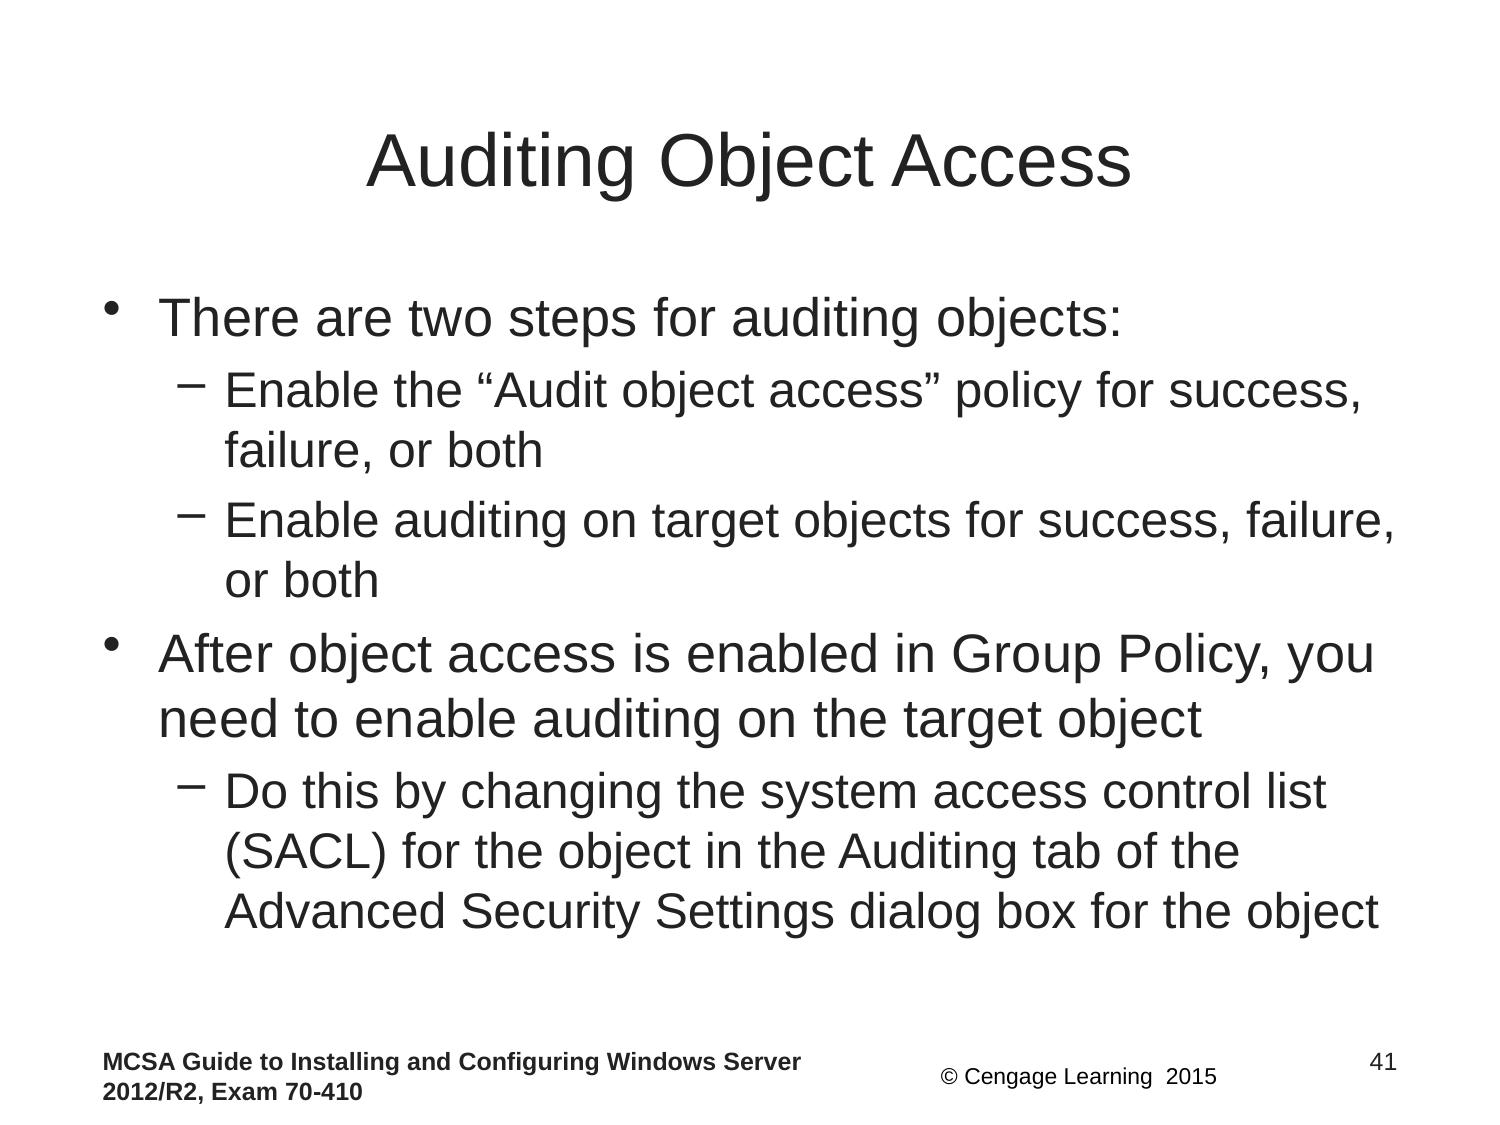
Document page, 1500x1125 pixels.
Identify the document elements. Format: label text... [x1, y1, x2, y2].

slide_number 41 [1250, 1037, 1413, 1100]
footer MCSA Guide to Installing and Configuring Windows Server 2012/R2, Exam 70-410 [87, 1037, 875, 1100]
list There are two steps for auditing objects: Enable the “Audit object access” policy for success, failure, or both Enable auditing on target objects for success, failure, or both After object access is enabled in Group Policy, you need to enable auditing on the target object Do this by changing the system access control list (SACL) for the object in the Auditing tab of the Advanced Security Settings dialog box for the object [87, 275, 1413, 1025]
title Auditing Object Access [87, 62, 1413, 250]
